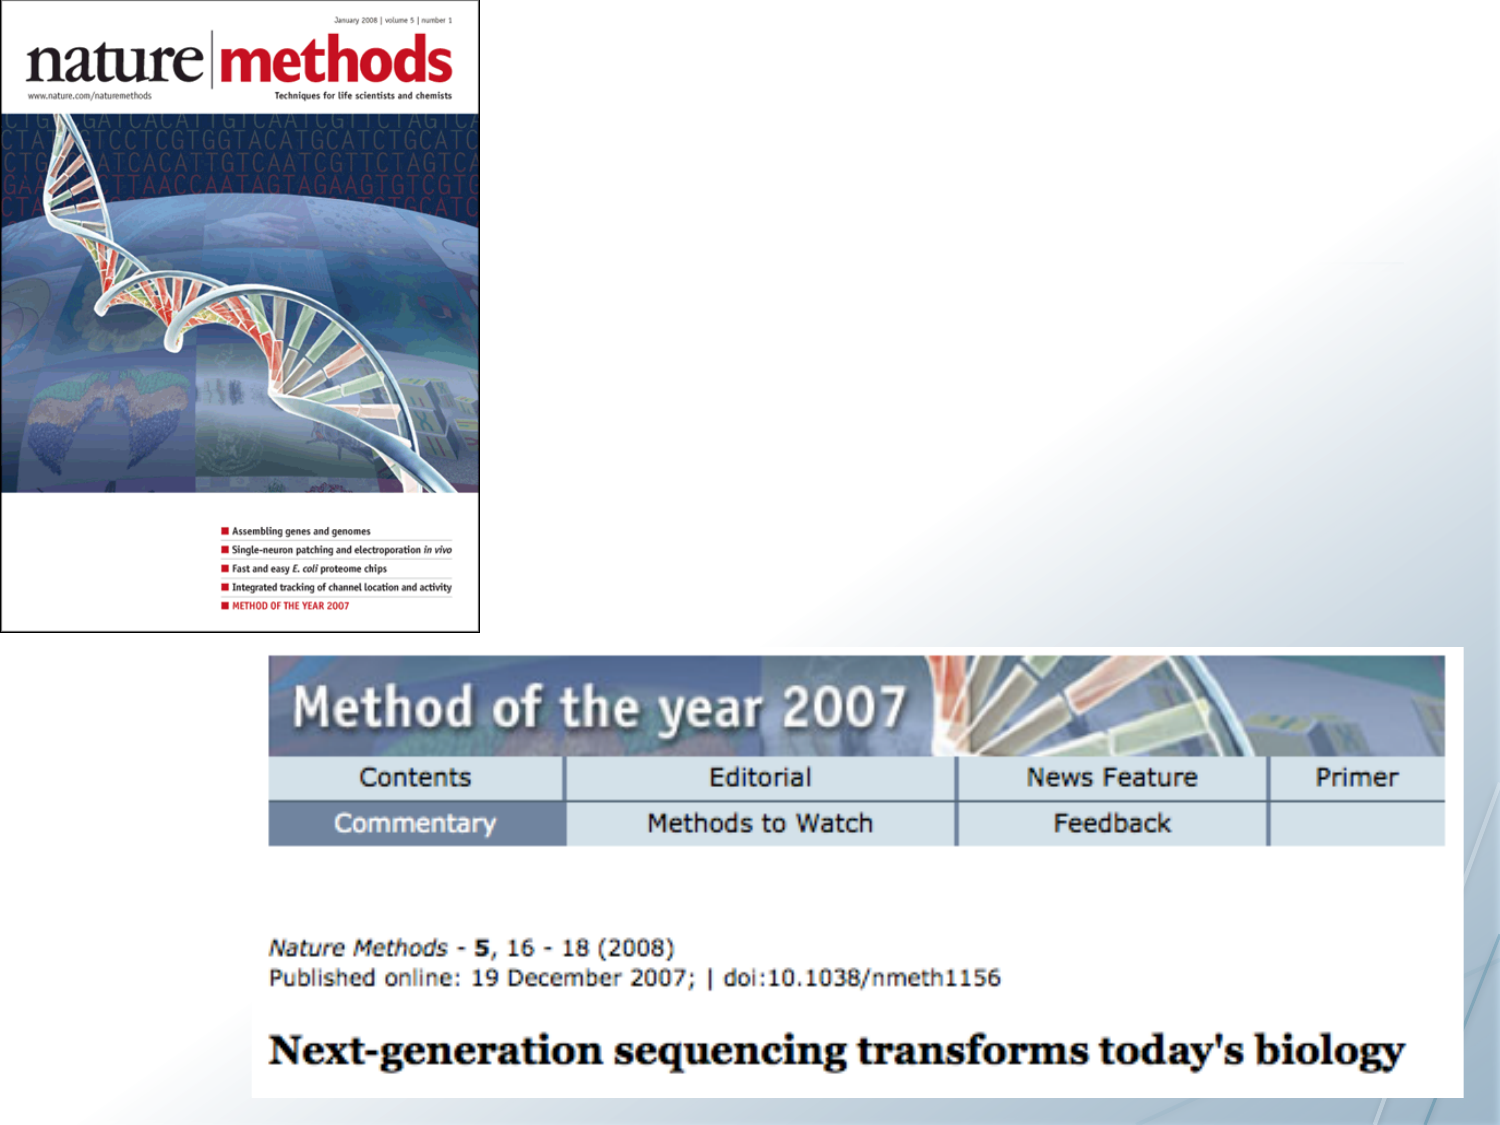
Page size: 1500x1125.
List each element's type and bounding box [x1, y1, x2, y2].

picture [251, 647, 1464, 1098]
picture [0, 0, 481, 633]
